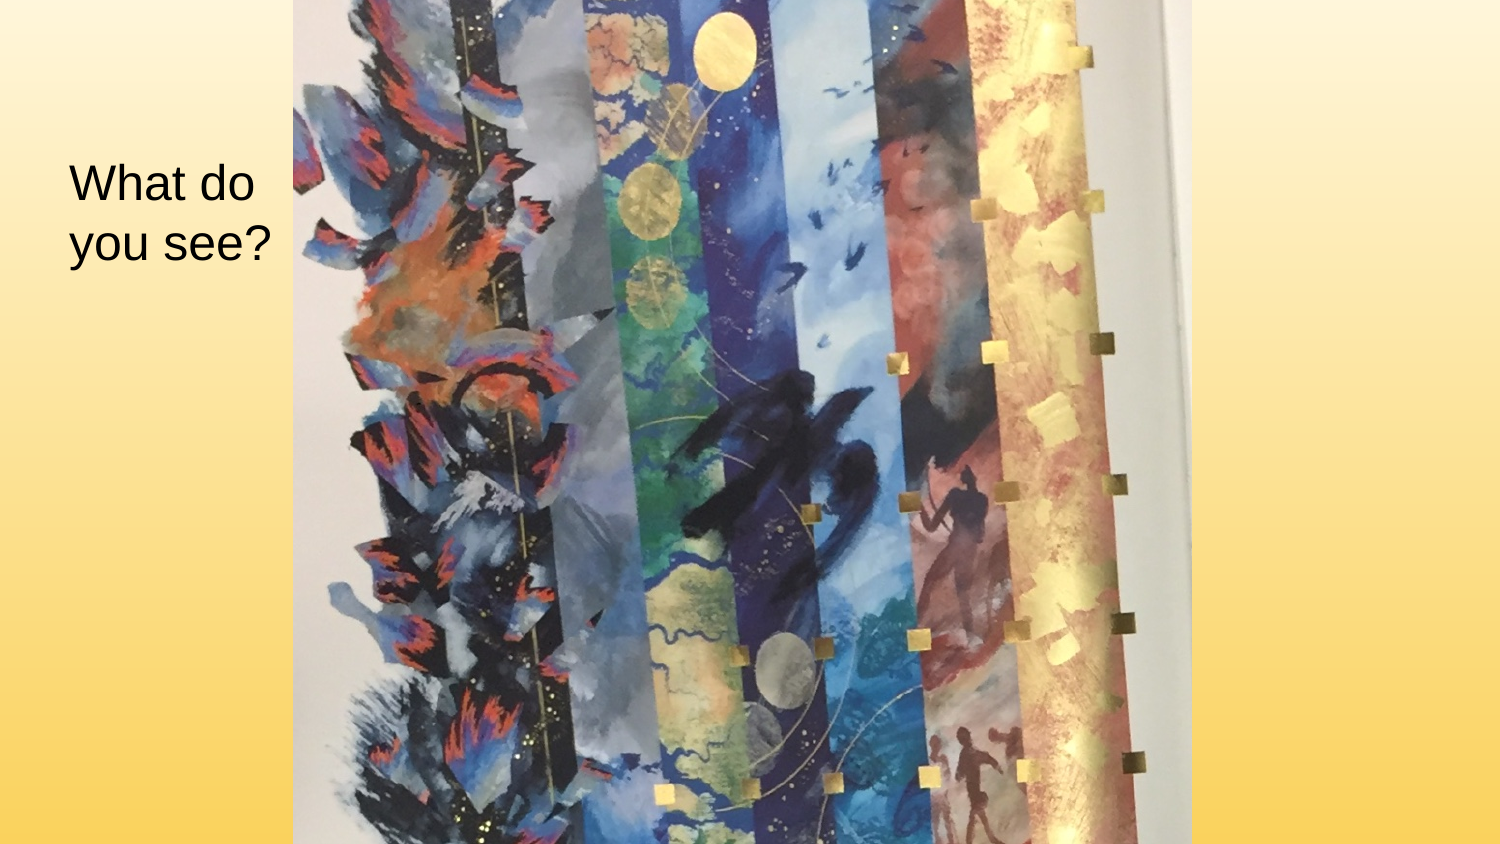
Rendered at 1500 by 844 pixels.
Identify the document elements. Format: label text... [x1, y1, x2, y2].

picture [292, 0, 1193, 844]
text_box What do you see? [54, 135, 287, 451]
